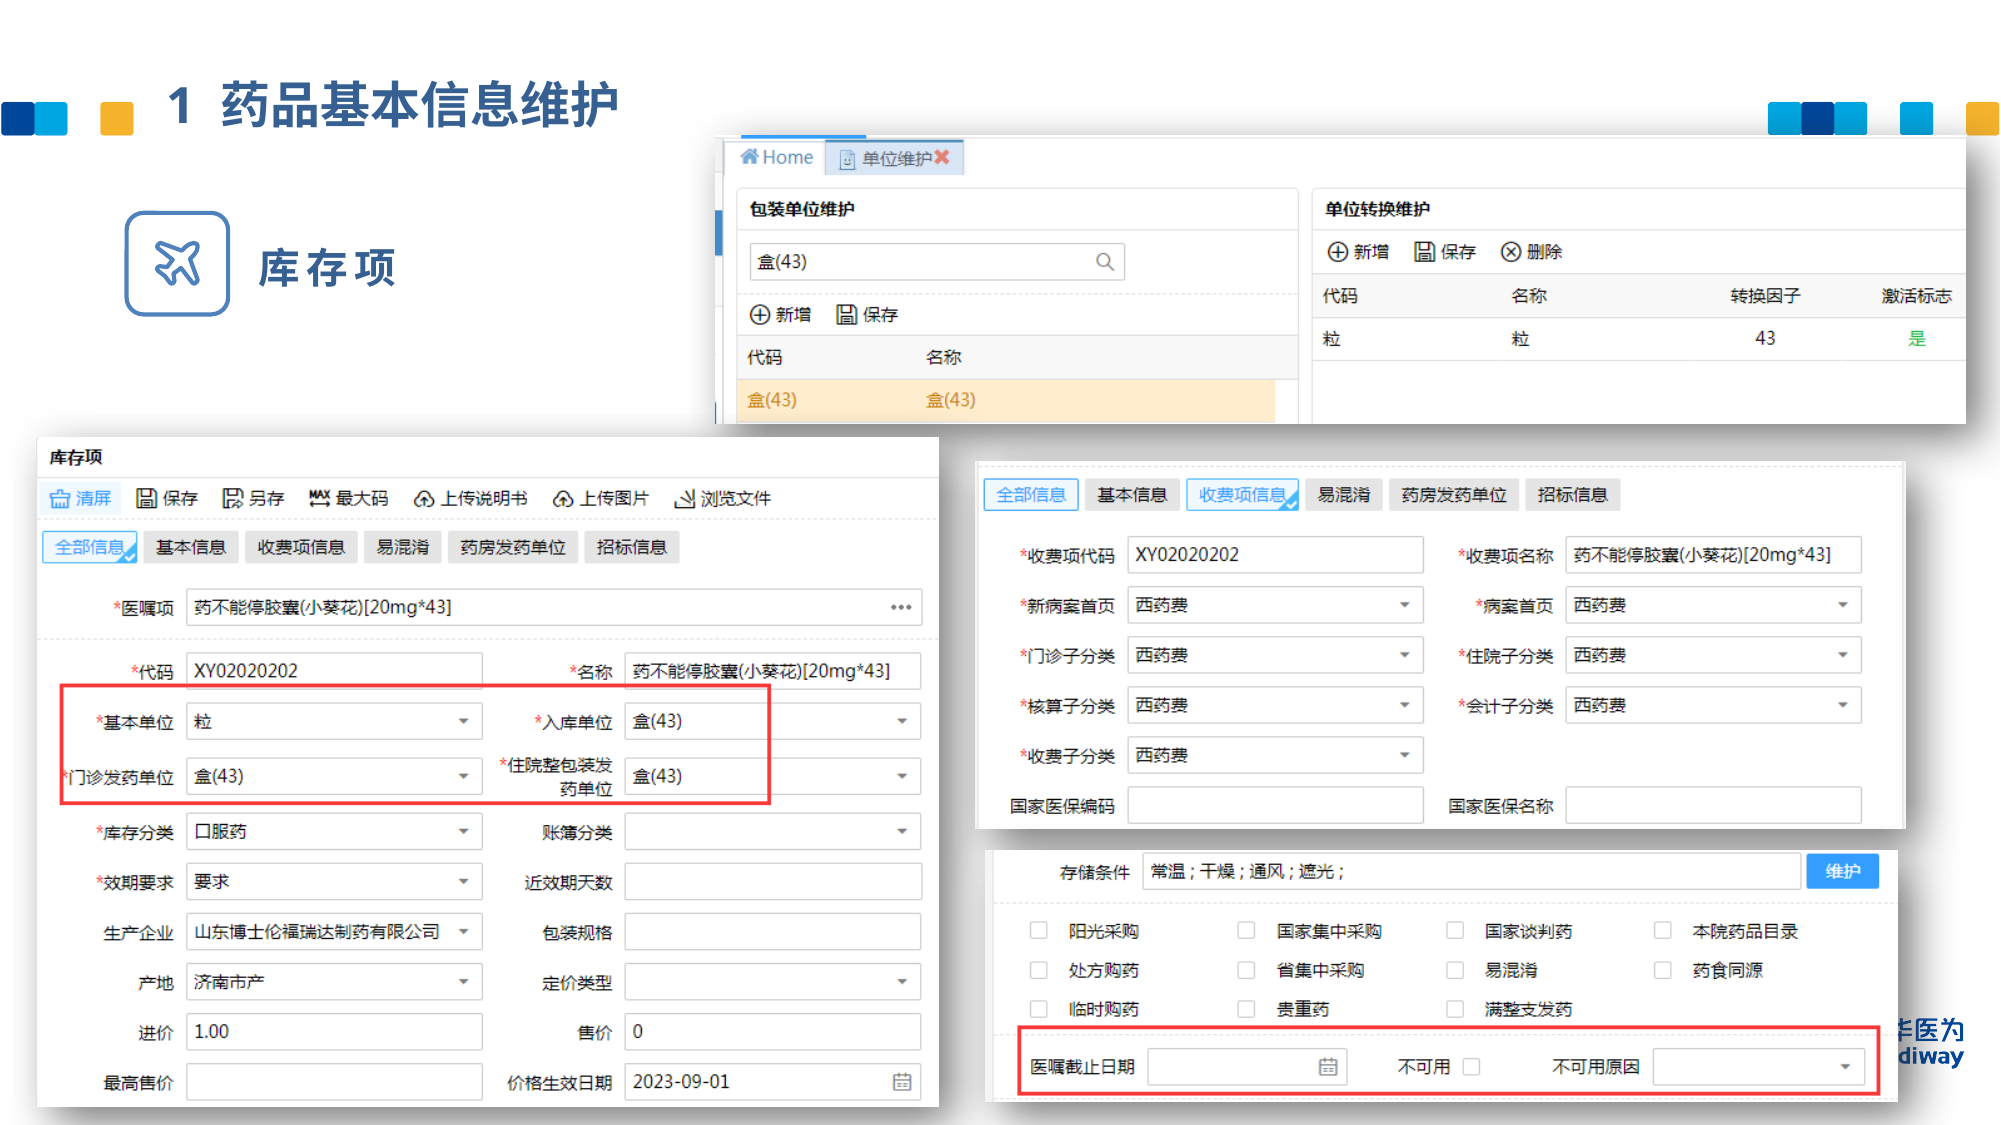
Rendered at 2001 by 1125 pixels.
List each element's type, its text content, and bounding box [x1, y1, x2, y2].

picture [975, 460, 1906, 829]
picture [984, 849, 1898, 1102]
picture [36, 437, 939, 1107]
picture [715, 81, 2001, 424]
text_box [124, 210, 231, 317]
text_box 1 药品基本信息维护 [151, 72, 1683, 159]
picture [1913, 1011, 1971, 1070]
picture [0, 81, 151, 157]
text_box 库存项 [258, 232, 697, 292]
text_box [154, 240, 200, 286]
